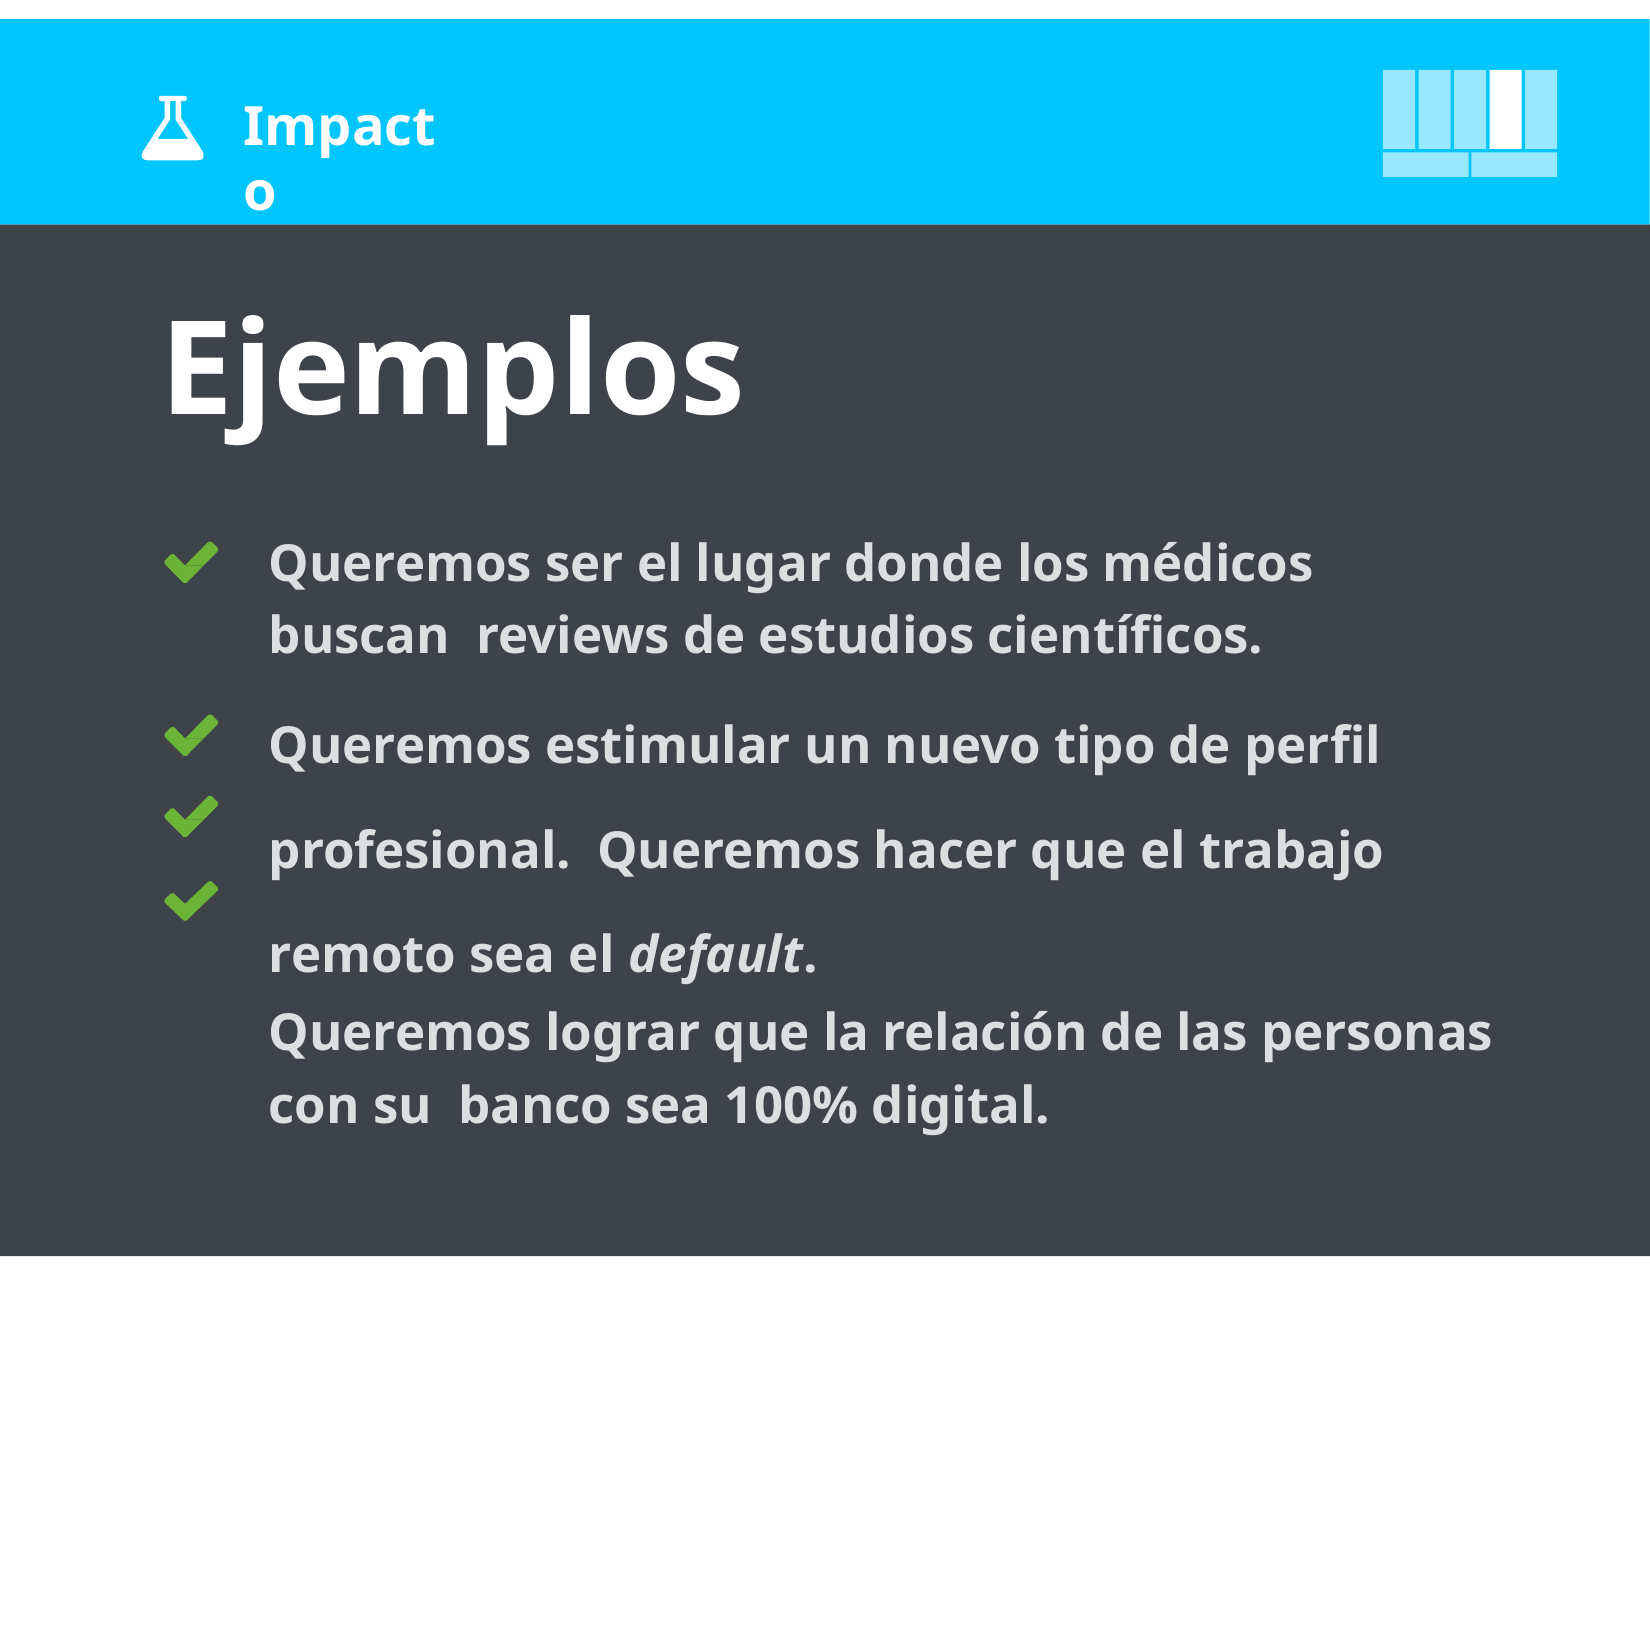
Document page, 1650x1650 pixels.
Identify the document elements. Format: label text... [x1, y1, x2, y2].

text_box [1454, 69, 1487, 149]
text_box [1471, 152, 1558, 177]
text_box [164, 795, 219, 838]
text_box Ejemplos Queremos ser el lugar donde los médicos buscan reviews de estudios científicos. Queremos estimular un nuevo tipo de perfil profesional. Queremos hacer que el trabajo remoto sea el default. Queremos lograr que la relación de las personas con su banco sea 100% digital. [158, 281, 1505, 1134]
text_box [164, 541, 219, 583]
text_box [1382, 152, 1469, 177]
text_box [164, 881, 219, 921]
text_box [1418, 69, 1451, 149]
text_box [1489, 69, 1522, 149]
text_box [164, 714, 219, 756]
title Impacto [241, 88, 437, 368]
text_box [141, 95, 204, 161]
text_box [1525, 69, 1558, 149]
text_box [1383, 69, 1416, 149]
